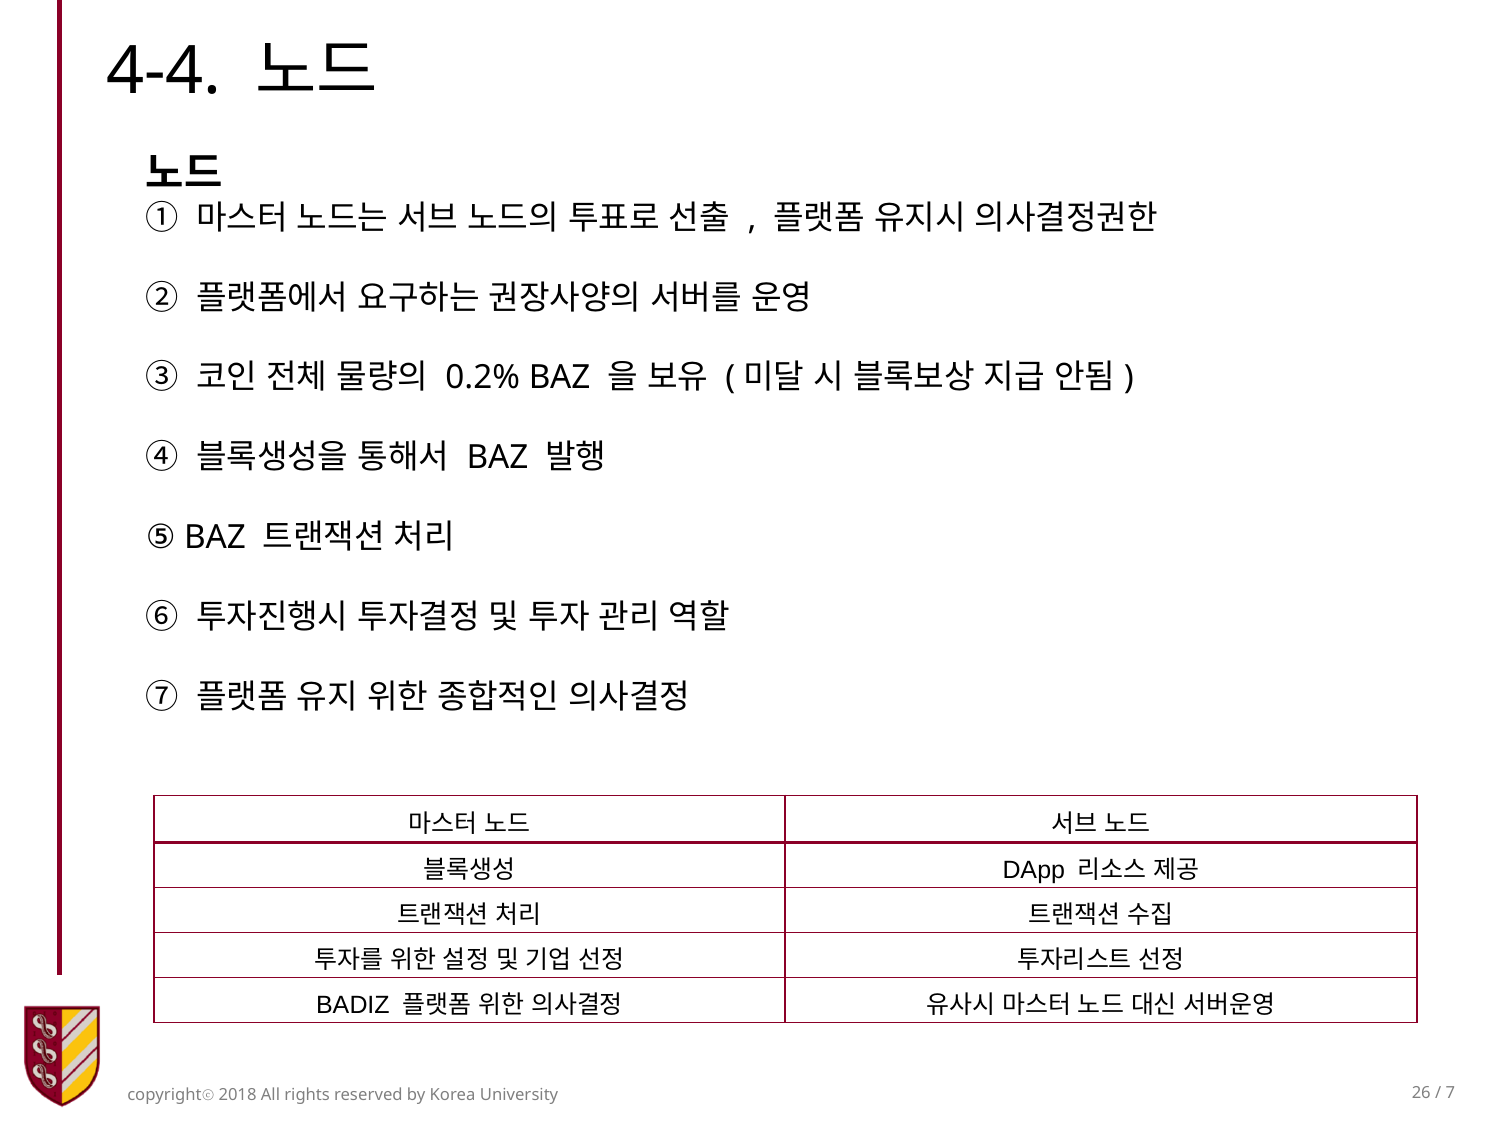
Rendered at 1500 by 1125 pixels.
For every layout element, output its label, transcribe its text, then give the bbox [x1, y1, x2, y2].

table_cell 트랜잭션 처리 [155, 888, 784, 932]
table_cell 유사시 마스터 노드 대신 서버운영 [786, 978, 1416, 1022]
table_cell 투자를 위한 설정 및 기업 선정 [155, 933, 784, 977]
table_cell 트랜잭션 수집 [786, 888, 1416, 932]
text_box 노드 ① 마스터 노드는 서브 노드의 투표로 선출 , 플랫폼 유지시 의사결정권한 ② 플랫폼에서 요구하는 권장사양의 서버를 운영 ③ 코인 전체 물량의 0.2% BAZ 을 보유 (미달 시 블록보상 지급 안됨) ④ 블록생성을 통해서 BAZ 발행 ⑤ BAZ 트랜잭션 처리 ⑥ 투자진행시 투자결정 및 투자 관리 역할 ⑦ 플랫폼 유지 위한 종합적인 의사결정 [130, 138, 1439, 763]
table_cell 투자리스트 선정 [786, 933, 1416, 977]
list 4-4. 노드 [91, 28, 1439, 113]
table_cell BADIZ 플랫폼 위한 의사결정 [155, 978, 784, 1022]
table_header 마스터 노드 [155, 796, 784, 841]
picture [15, 984, 113, 1119]
table_header 서브 노드 [786, 796, 1416, 841]
table_cell DApp 리소스 제공 [786, 844, 1416, 887]
table_cell 블록생성 [155, 844, 784, 887]
